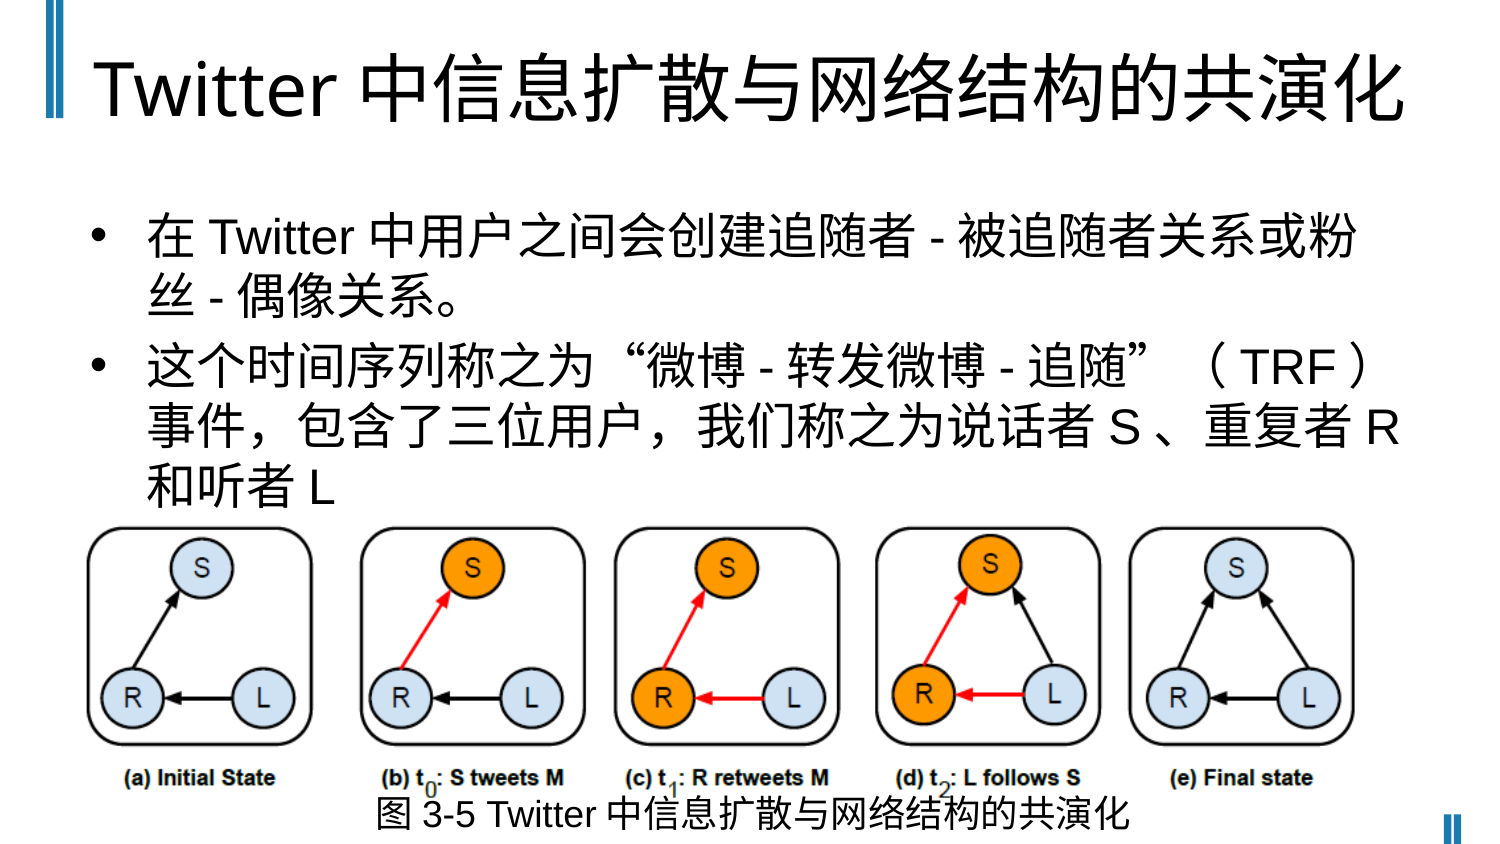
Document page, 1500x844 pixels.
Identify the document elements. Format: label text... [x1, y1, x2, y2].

picture [74, 515, 1363, 801]
title Twitter中信息扩散与网络结构的共演化 [75, 33, 1425, 175]
list 在Twitter中用户之间会创建追随者-被追随者关系或粉丝-偶像关系。 这个时间序列称之为“微博-转发微博-追随”（TRF）事件，包含了三位用户，我们称之为说话者S、重复者R和听者L [75, 196, 1425, 754]
text_box 图3-5 Twitter中信息扩散与网络结构的共演化 [360, 810, 1255, 843]
